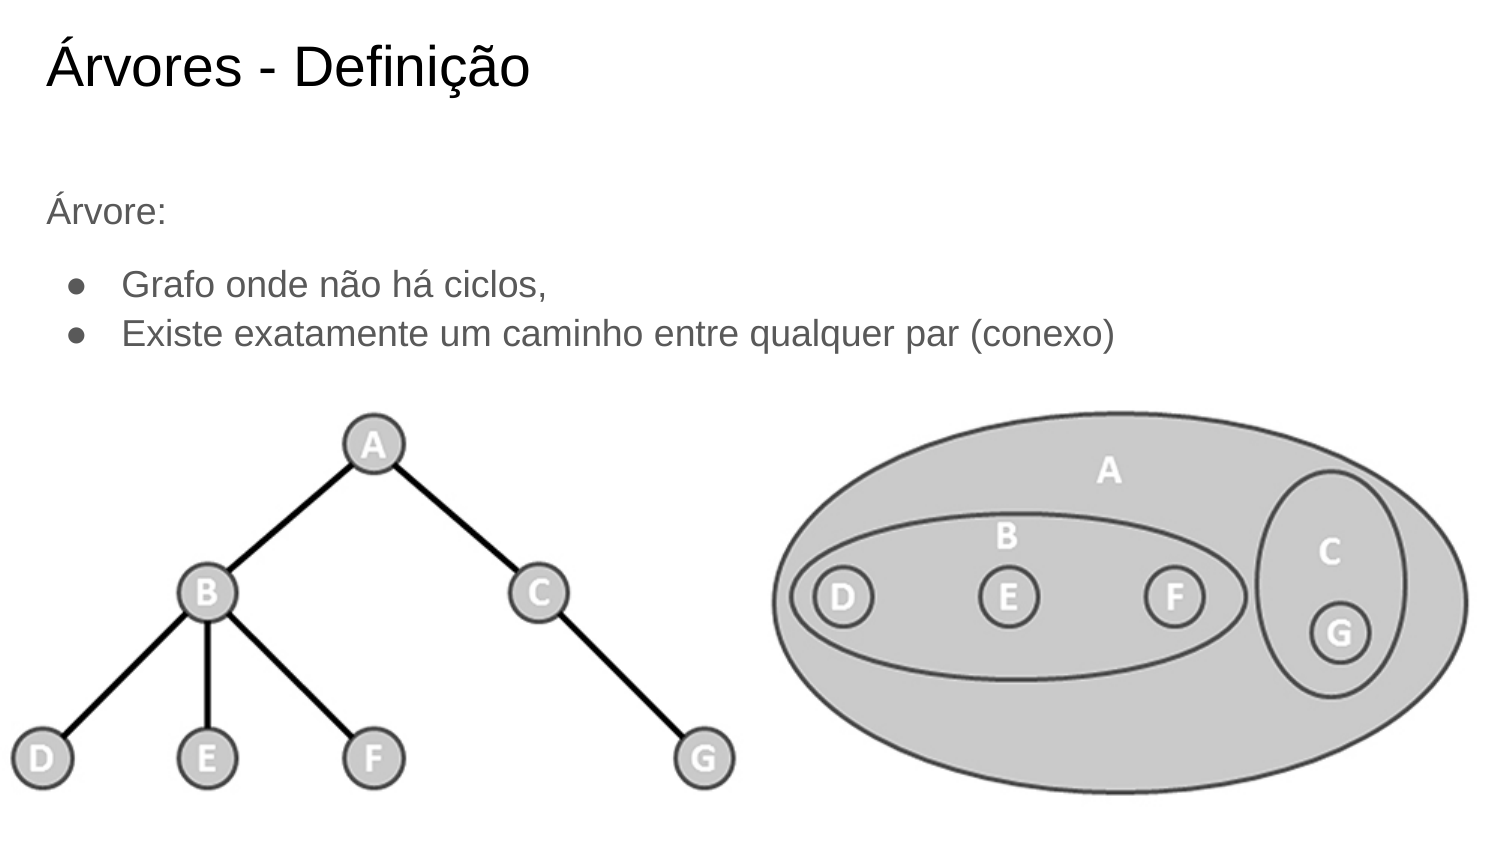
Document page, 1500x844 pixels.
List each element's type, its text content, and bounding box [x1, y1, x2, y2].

picture [0, 397, 1500, 814]
title Árvores - Definição [31, 19, 1430, 114]
list Árvore: Grafo onde não há ciclos, Existe exatamente um caminho entre qualquer par (conexo) [31, 169, 1430, 396]
